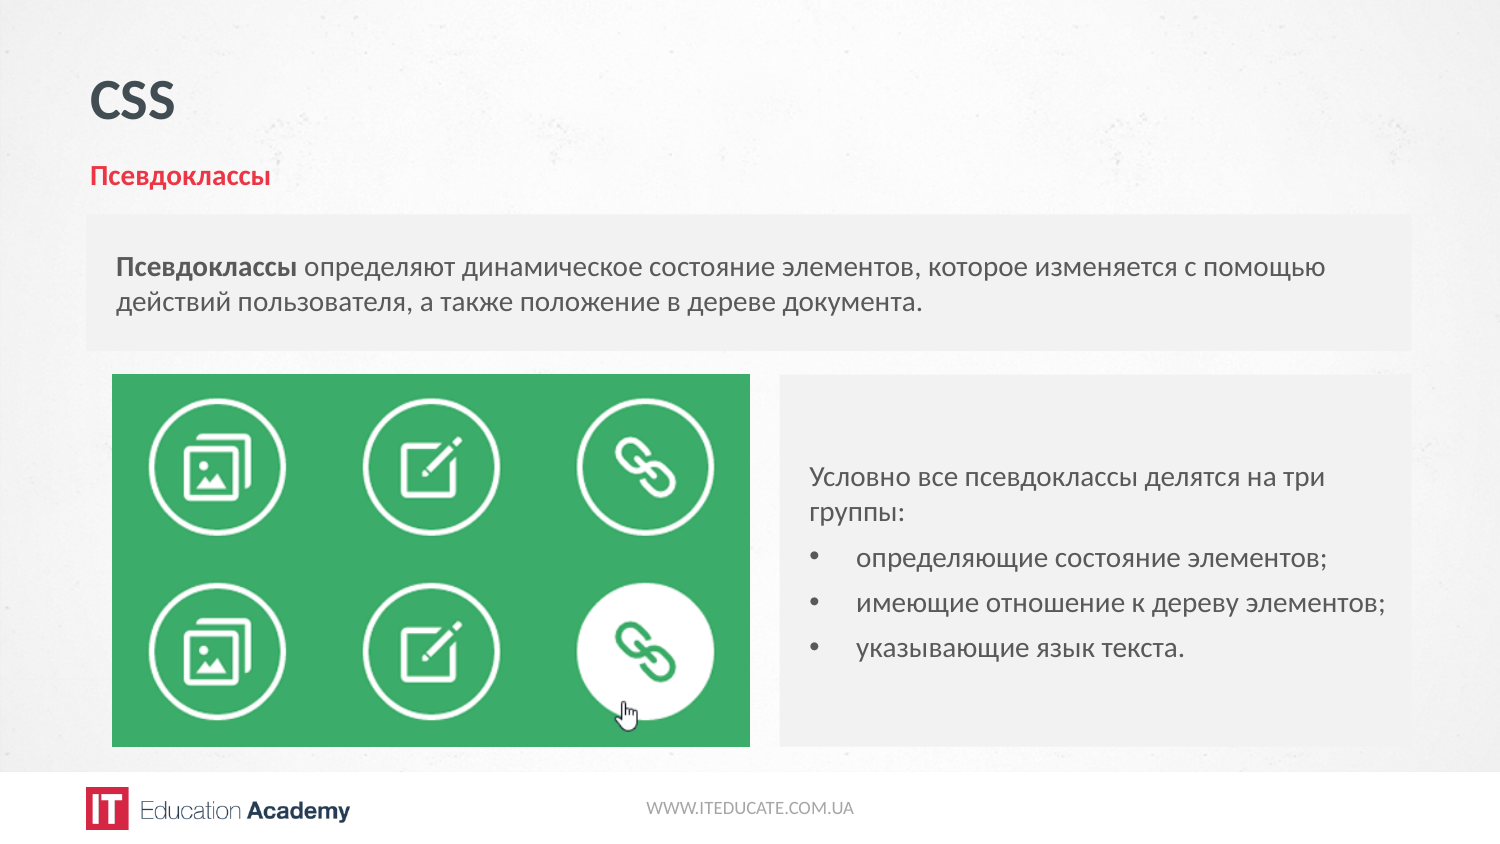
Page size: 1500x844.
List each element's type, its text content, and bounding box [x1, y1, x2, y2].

picture [0, 0, 1500, 772]
text_box Условно все псевдоклассы делятся на три группы: определяющие состояние элементов; имеющие отношение к дереву элементов; указывающие язык текста. [779, 374, 1412, 747]
footer WWW.ITEDUCATE.COM.UA [512, 784, 988, 830]
picture [85, 787, 350, 830]
title CSS [74, 34, 1426, 148]
text_box Псевдоклассы определяют динамическое состояние элементов, которое изменяется с помощью действий пользователя, а также положение в дереве документа. [86, 214, 1412, 351]
list Псевдоклассы [74, 148, 1442, 210]
